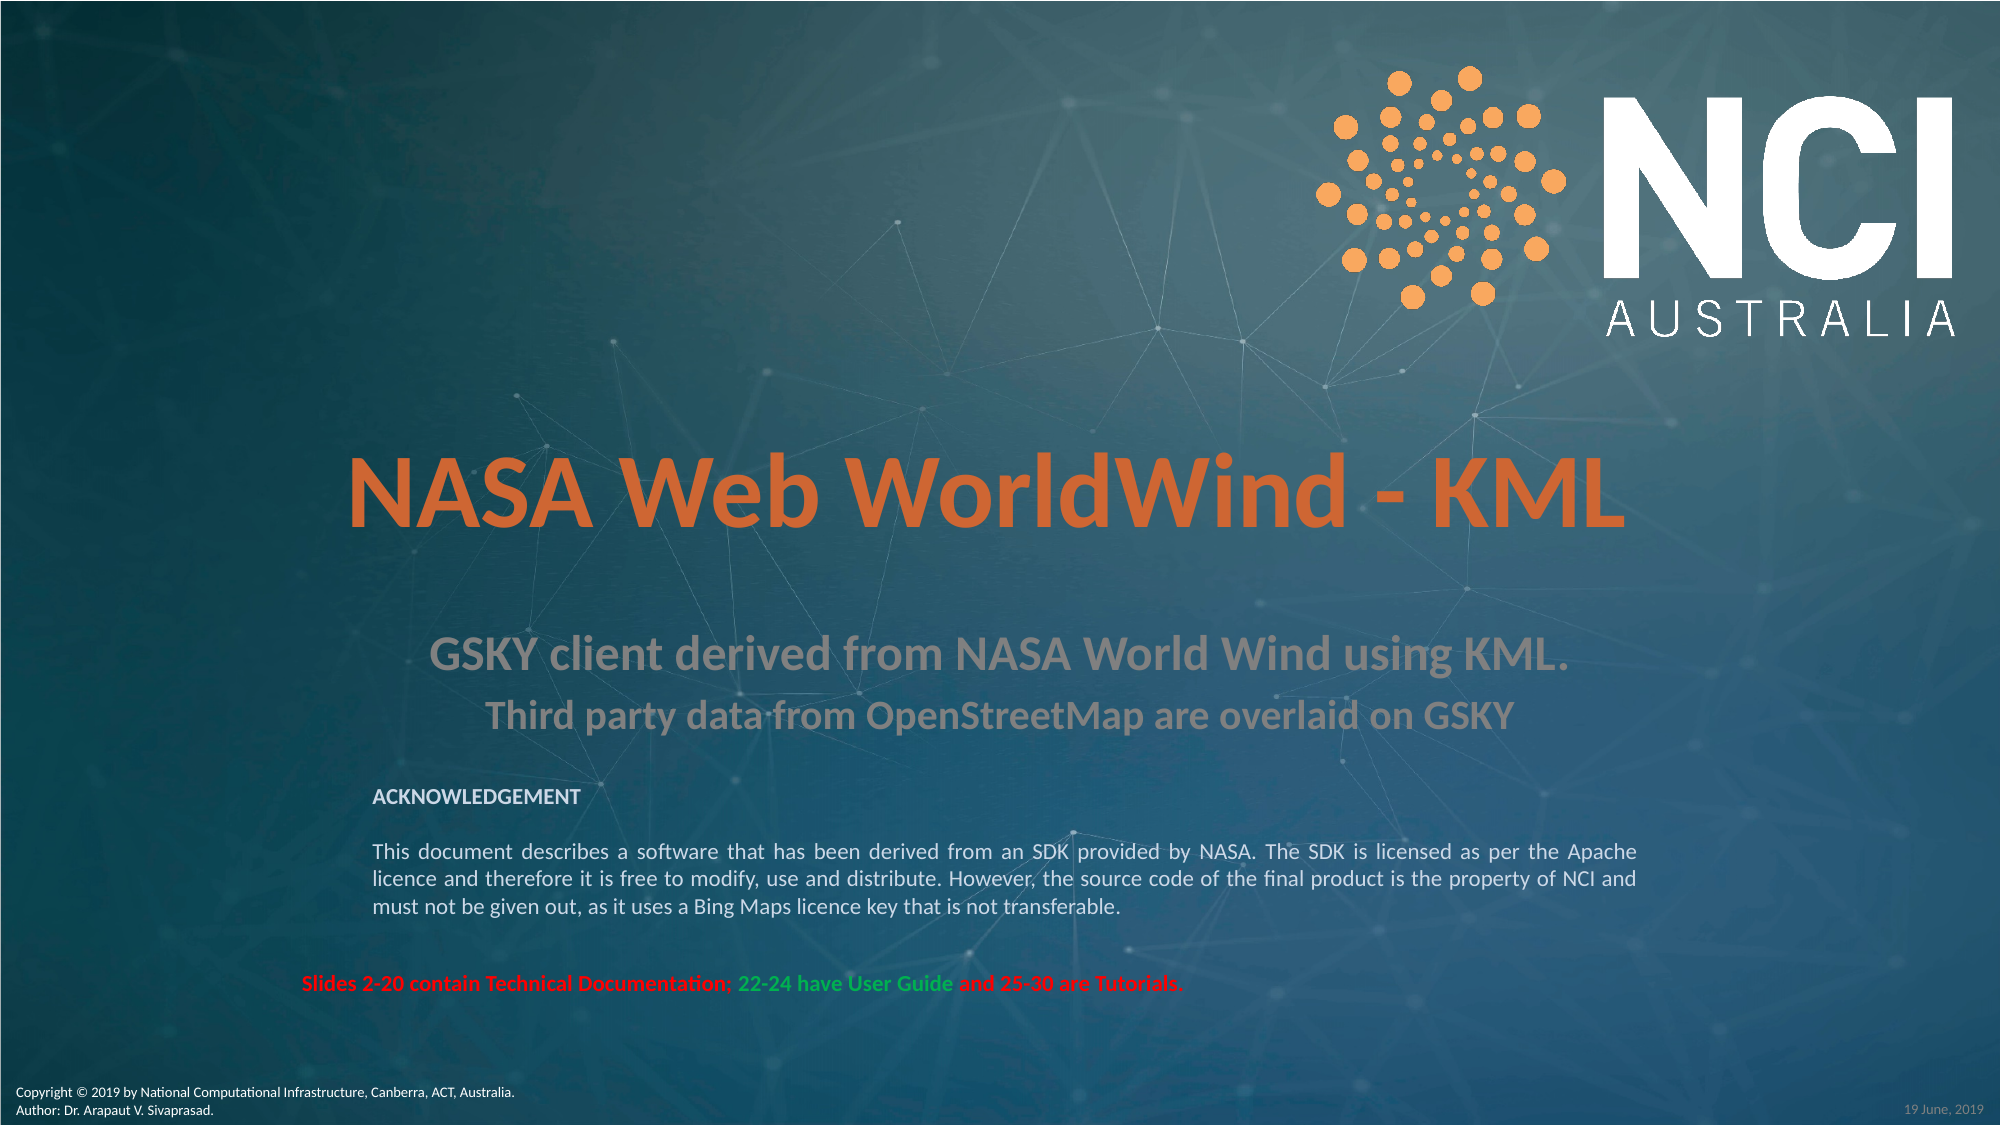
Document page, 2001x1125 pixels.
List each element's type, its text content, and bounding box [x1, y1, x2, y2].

subtitle GSKY client derived from NASA World Wind using KML. [287, 601, 1713, 670]
text_box ACKNOWLEDGEMENT This document describes a software that has been derived from an SDK provided by NASA. The SDK is licensed as per the Apache licence and therefore it is free to modify, use and distribute. However, the source code of the final product is the property of NCI and must not be given out, as it uses a Bing Maps licence key that is not transferable. [357, 774, 1654, 927]
picture [2, 2, 2000, 1125]
text_box Third party data from OpenStreetMap are overlaid on GSKY [287, 670, 1713, 762]
title NASA Web WorldWind - KML [274, 403, 1700, 558]
text_box Slides 2-20 contain Technical Documentation; 22-24 have User Guide and 25-30 are Tutorials. [287, 961, 1496, 1004]
text_box Copyright © 2019 by National Computational Infrastructure, Canberra, ACT, Australia. Author: Dr. Arapaut V. Sivaprasad. [0, 1078, 674, 1123]
text_box 19 June, 2019 [1834, 1092, 1999, 1125]
